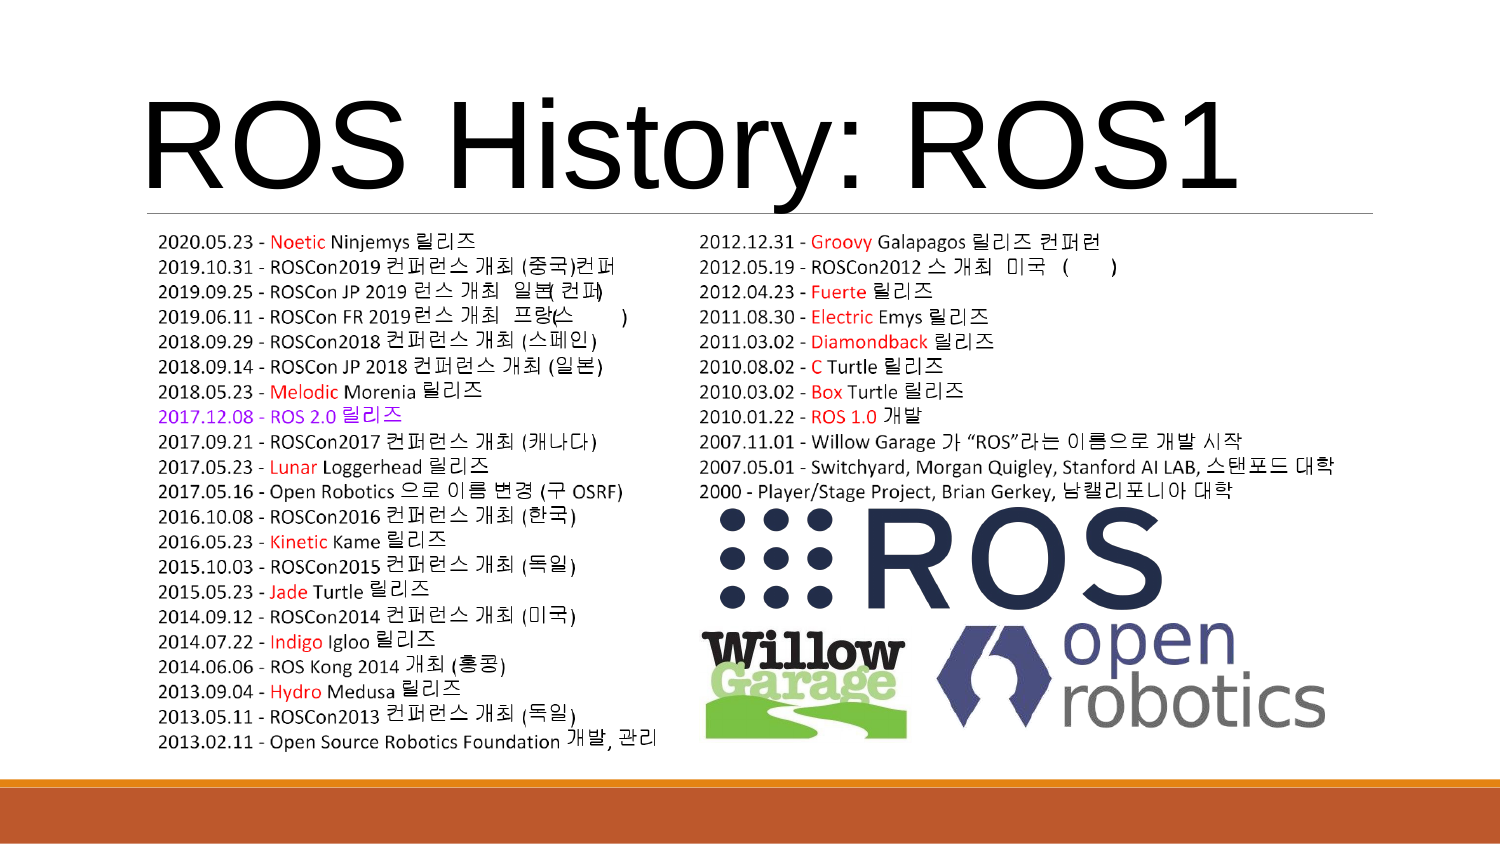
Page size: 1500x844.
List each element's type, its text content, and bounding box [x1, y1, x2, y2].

text_box ROS History: ROS1 [124, 56, 1259, 221]
picture [699, 625, 913, 743]
picture [933, 623, 1325, 732]
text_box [149, 225, 1343, 760]
picture [720, 505, 1163, 610]
